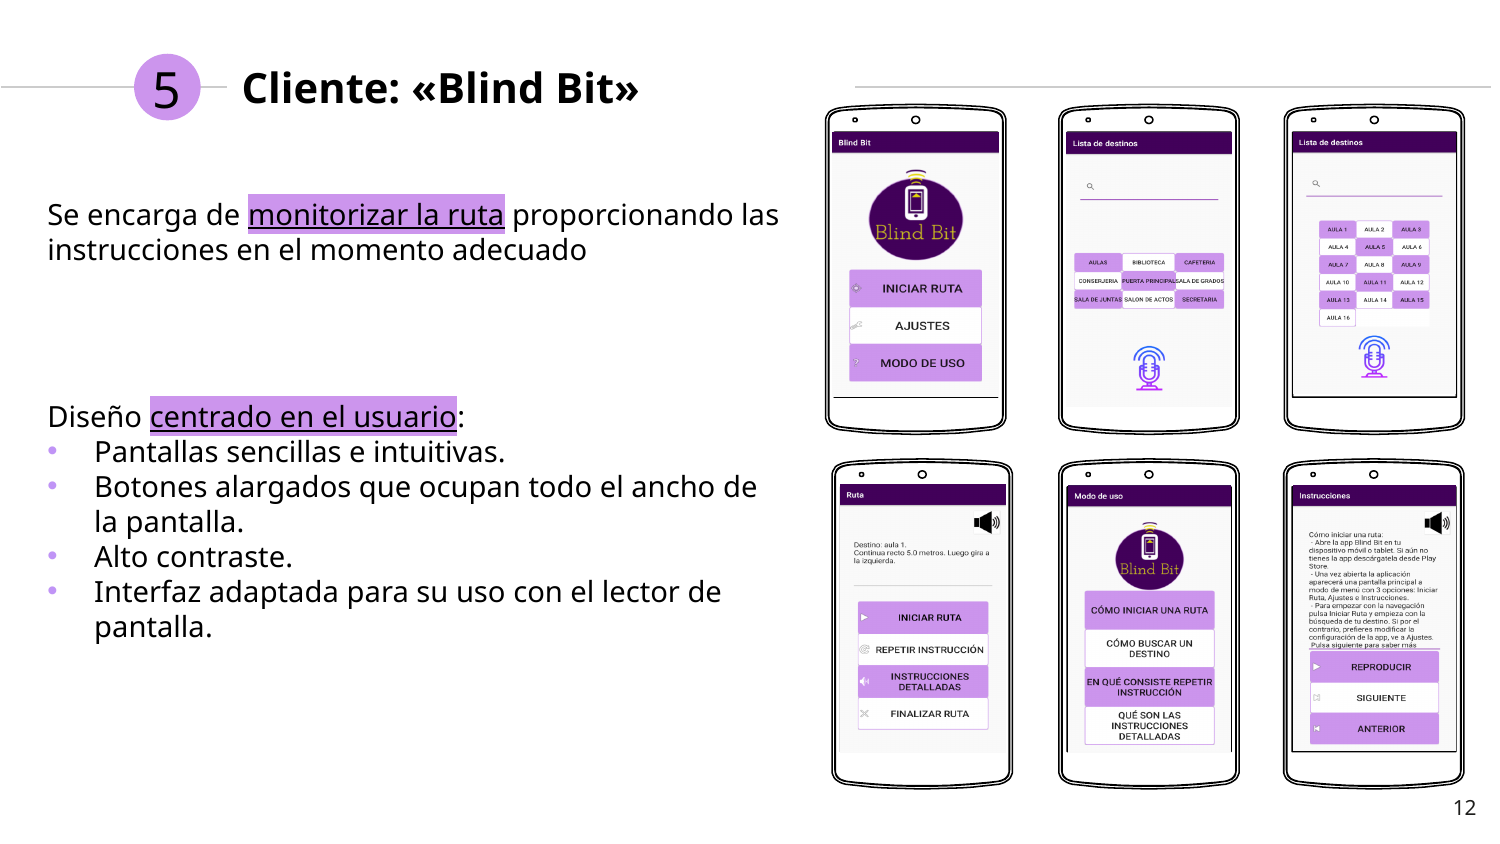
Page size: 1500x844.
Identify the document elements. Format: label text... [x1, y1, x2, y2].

title Cliente: «Blind Bit» [226, 51, 863, 123]
text_box 5 [113, 52, 220, 125]
slide_number 12 [1401, 779, 1492, 844]
text_box Diseño centrado en el usuario: Pantallas sencillas e intuitivas. Botones alargados que ocupan todo el ancho de la pantalla. Alto contraste. Interfaz adaptada para su uso con el lector de pantalla. [20, 390, 797, 651]
text_box Se encarga de monitorizar la ruta proporcionando las instrucciones en el momento adecuado [20, 188, 797, 274]
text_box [825, 104, 1465, 790]
